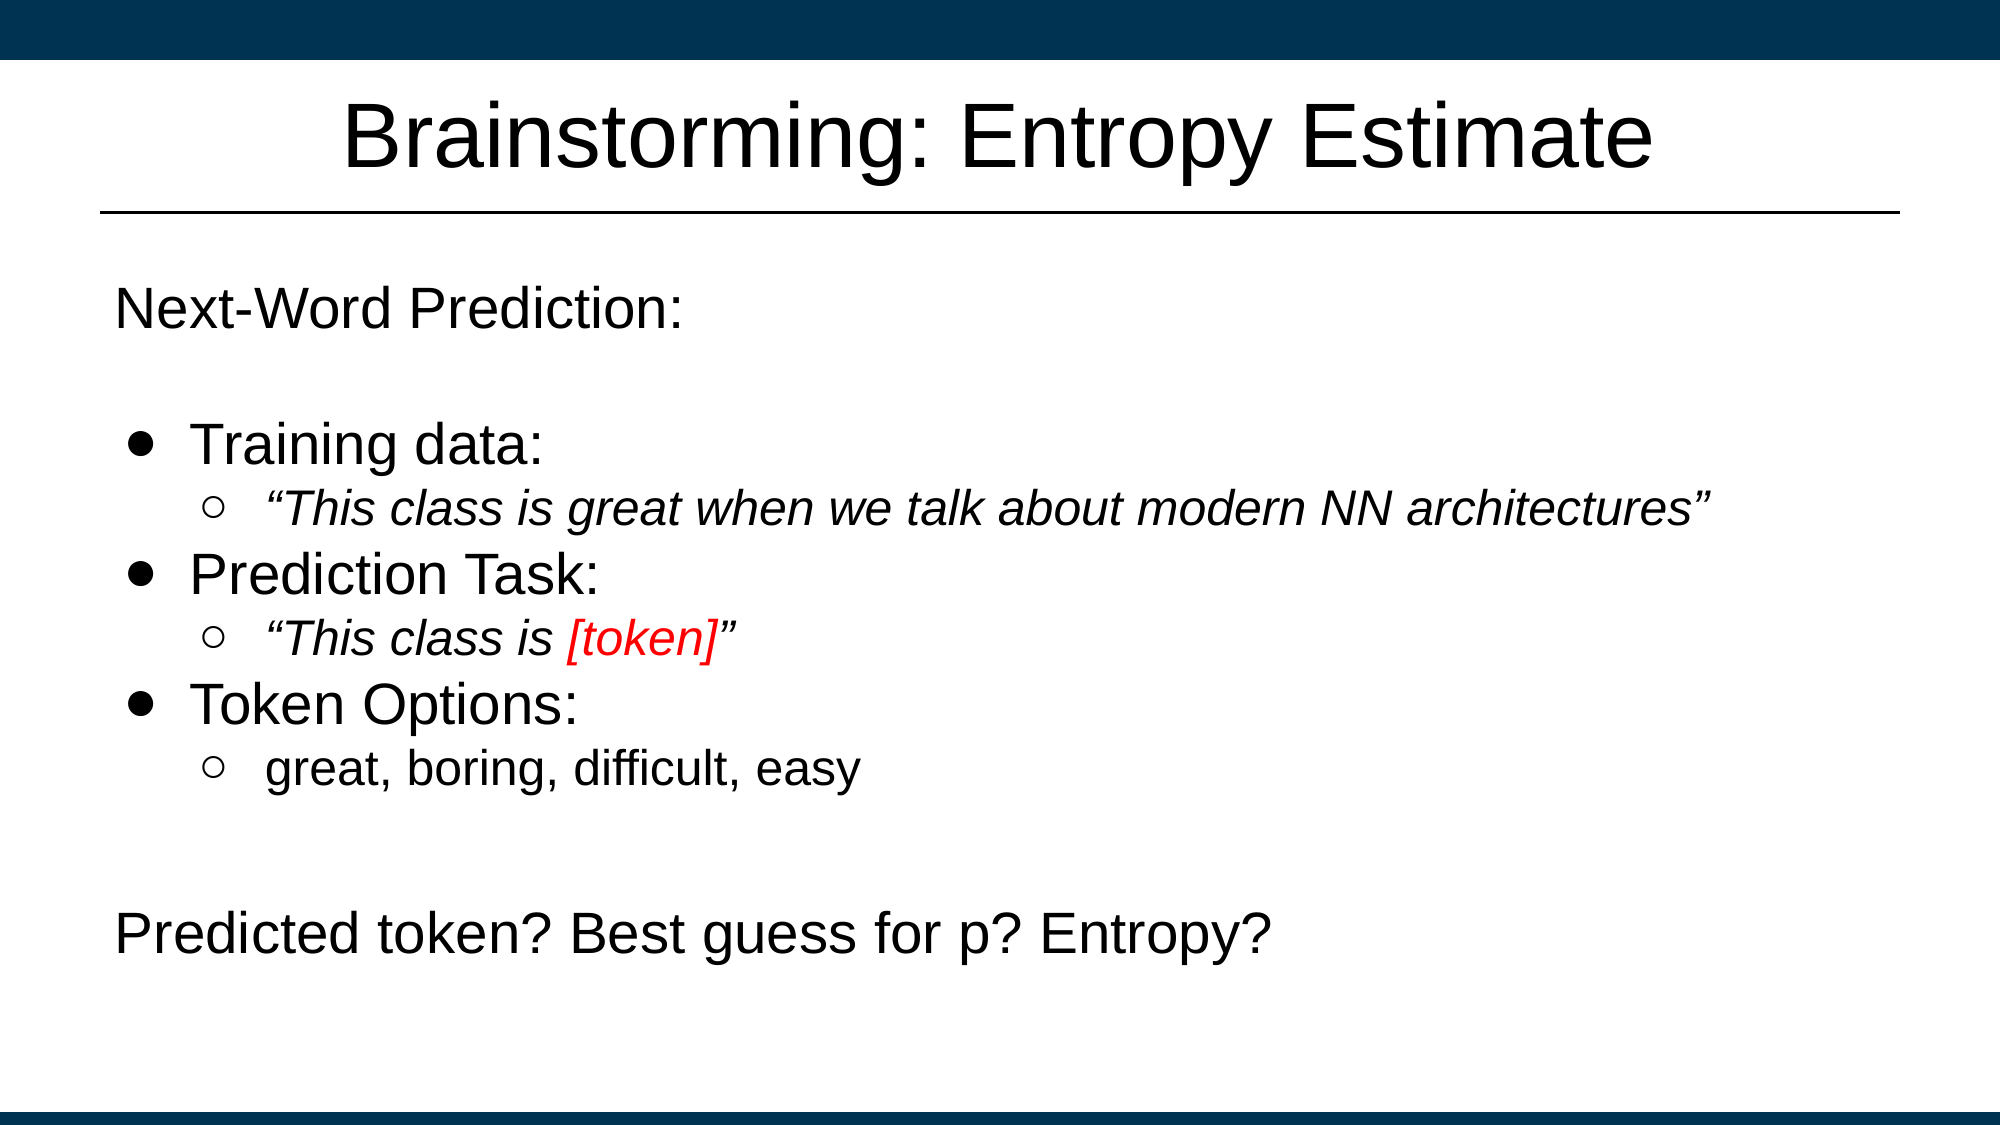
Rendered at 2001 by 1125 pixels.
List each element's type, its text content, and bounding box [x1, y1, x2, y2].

list Next-Word Prediction: Training data: “This class is great when we talk about modern NN architectures” Prediction Task: “This class is [token]” Token Options: great, boring, difficult, easy Predicted token? Best guess for p? Entropy? [99, 262, 1900, 1005]
title Brainstorming: Entropy Estimate [99, 37, 1900, 225]
